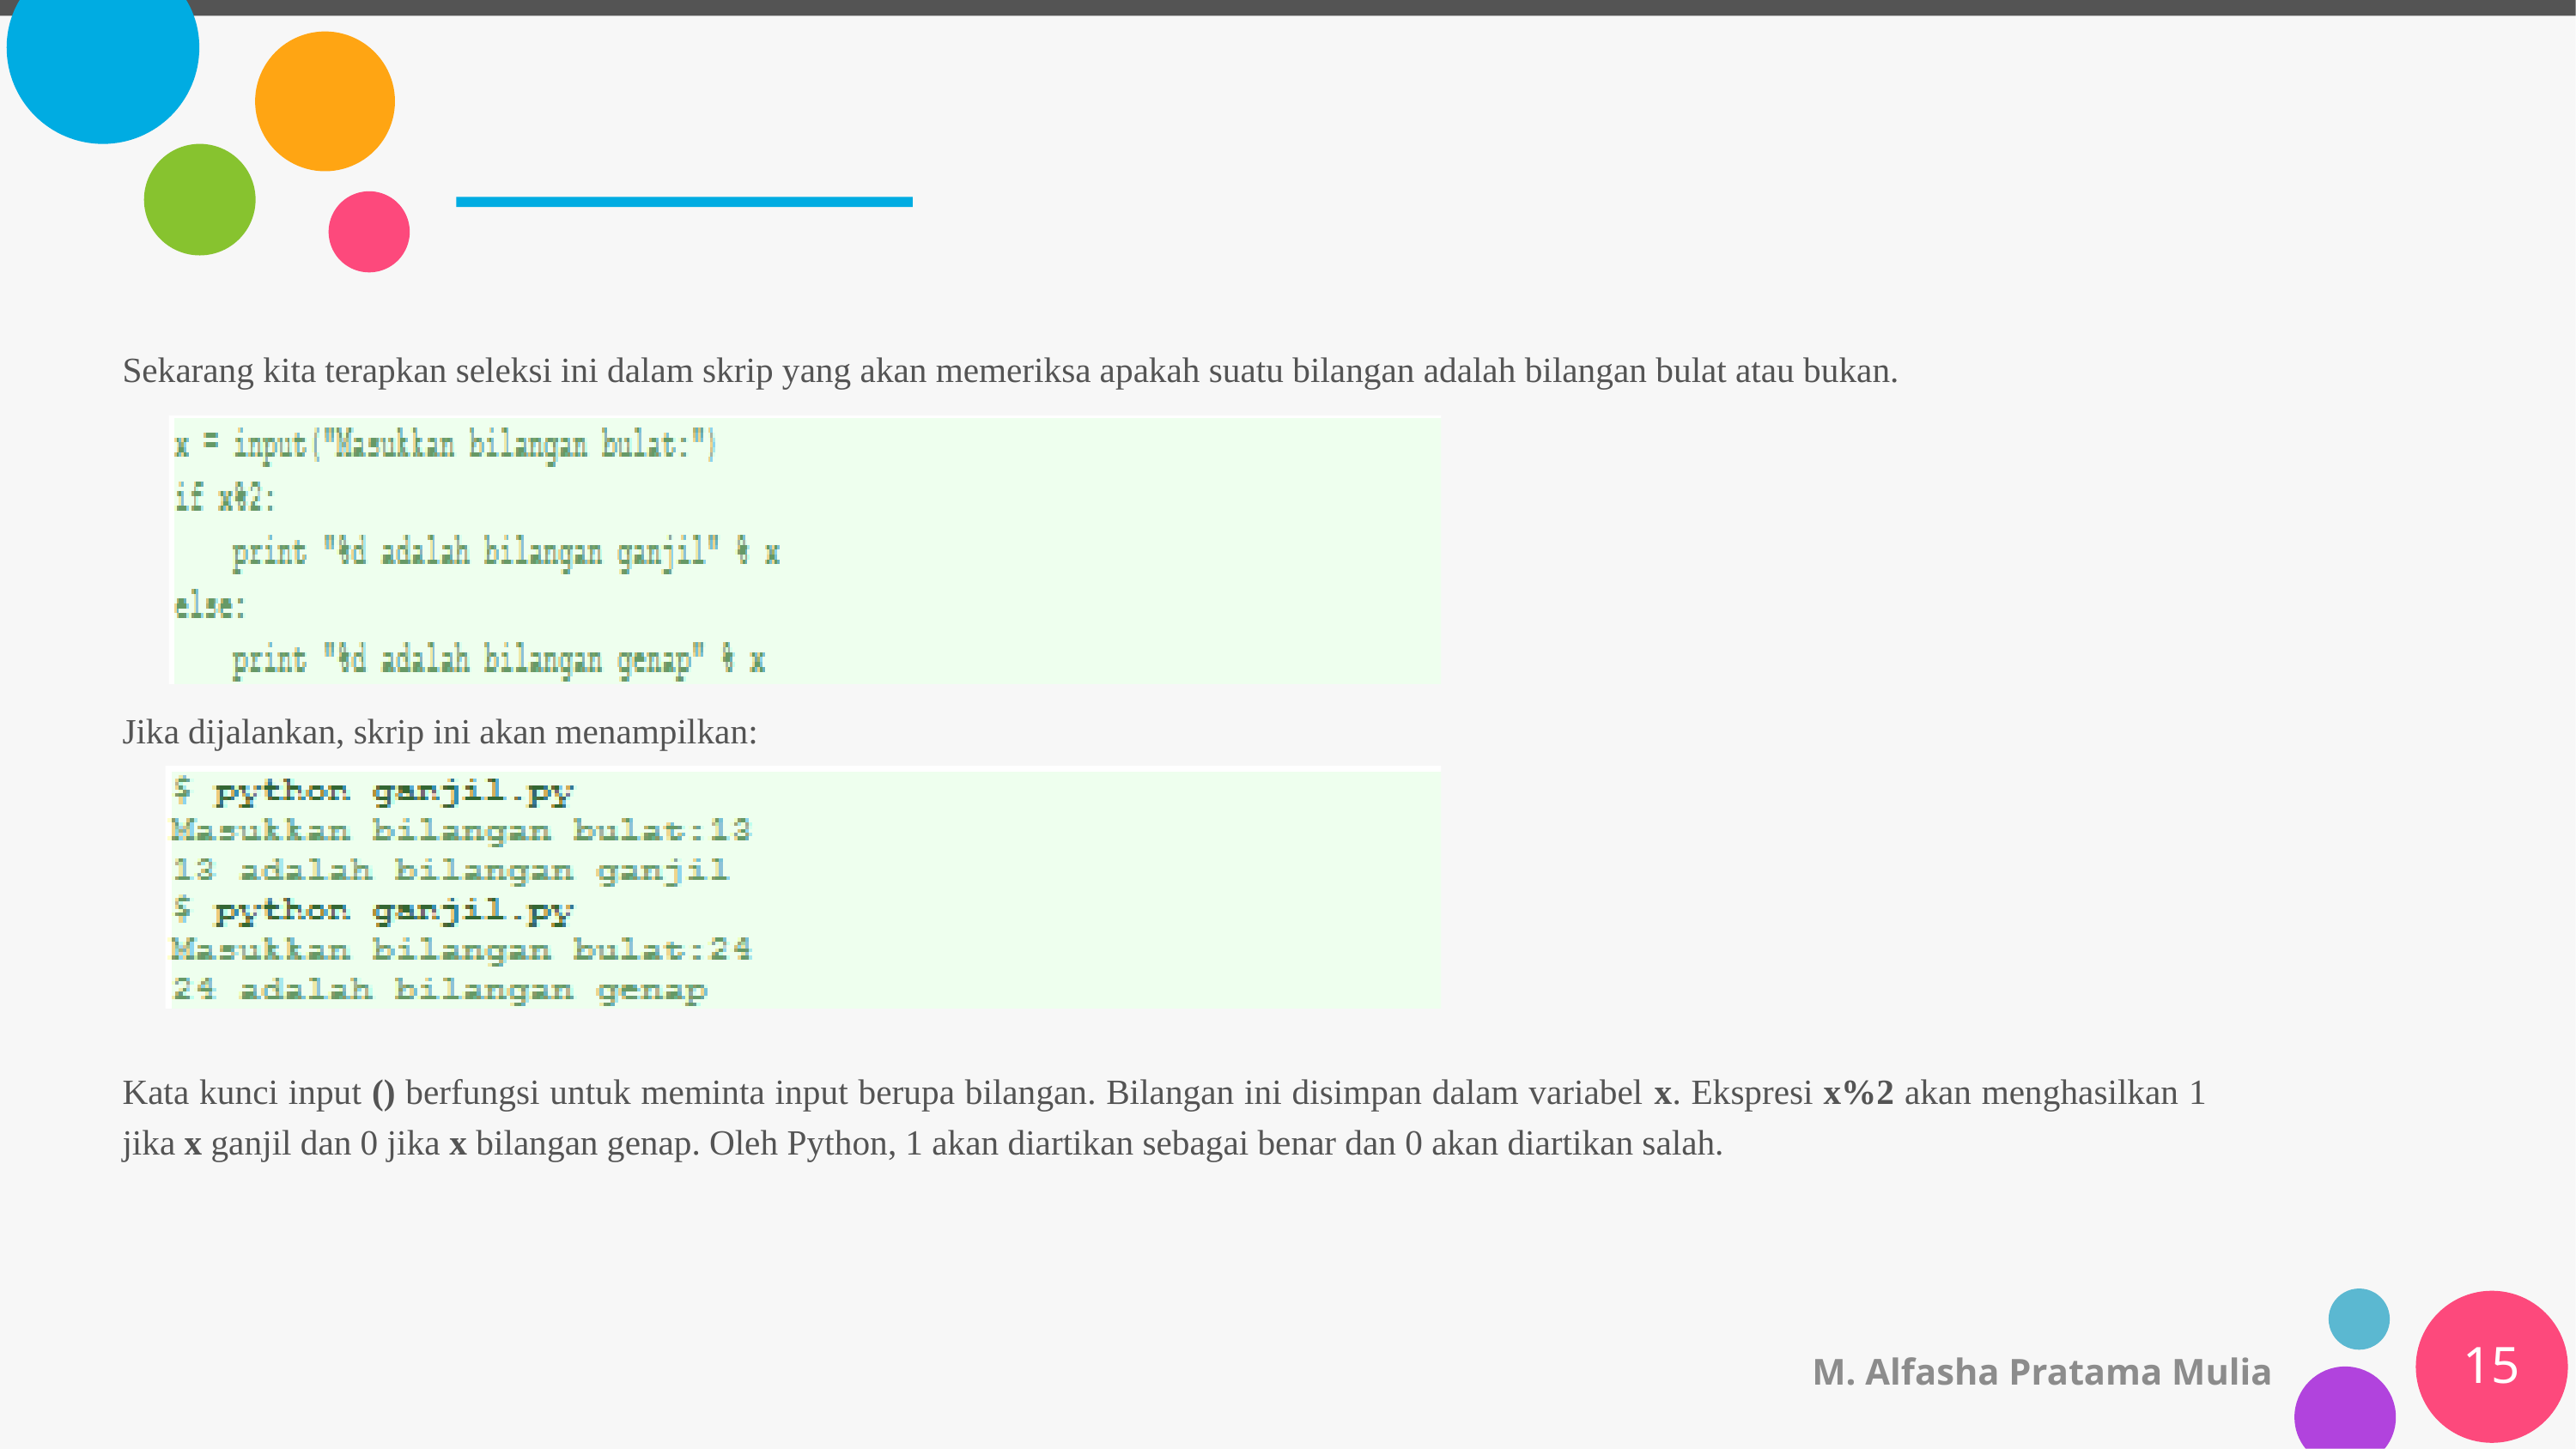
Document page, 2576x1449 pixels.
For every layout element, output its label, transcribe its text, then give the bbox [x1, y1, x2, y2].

footer M. Alfasha Pratama Mulia [1479, 1332, 2296, 1410]
list Sekarang kita terapkan seleksi ini dalam skrip yang akan memeriksa apakah suatu bilangan adalah bilangan bulat atau bukan. Jika dijalankan, skrip ini akan menampilkan: Kata kunci input () berfungsi untuk meminta input berupa bilangan. Bilangan ini disimpan dalam variabel x. Ekspresi x%2 akan menghasilkan 1 jika x ganjil dan 0 jika x bilangan genap. Oleh Python, 1 akan diartikan sebagai benar dan 0 akan diartikan salah. [99, 327, 2230, 1178]
picture [168, 415, 1442, 685]
picture [165, 766, 1442, 1009]
slide_number 15 [2415, 1328, 2568, 1406]
